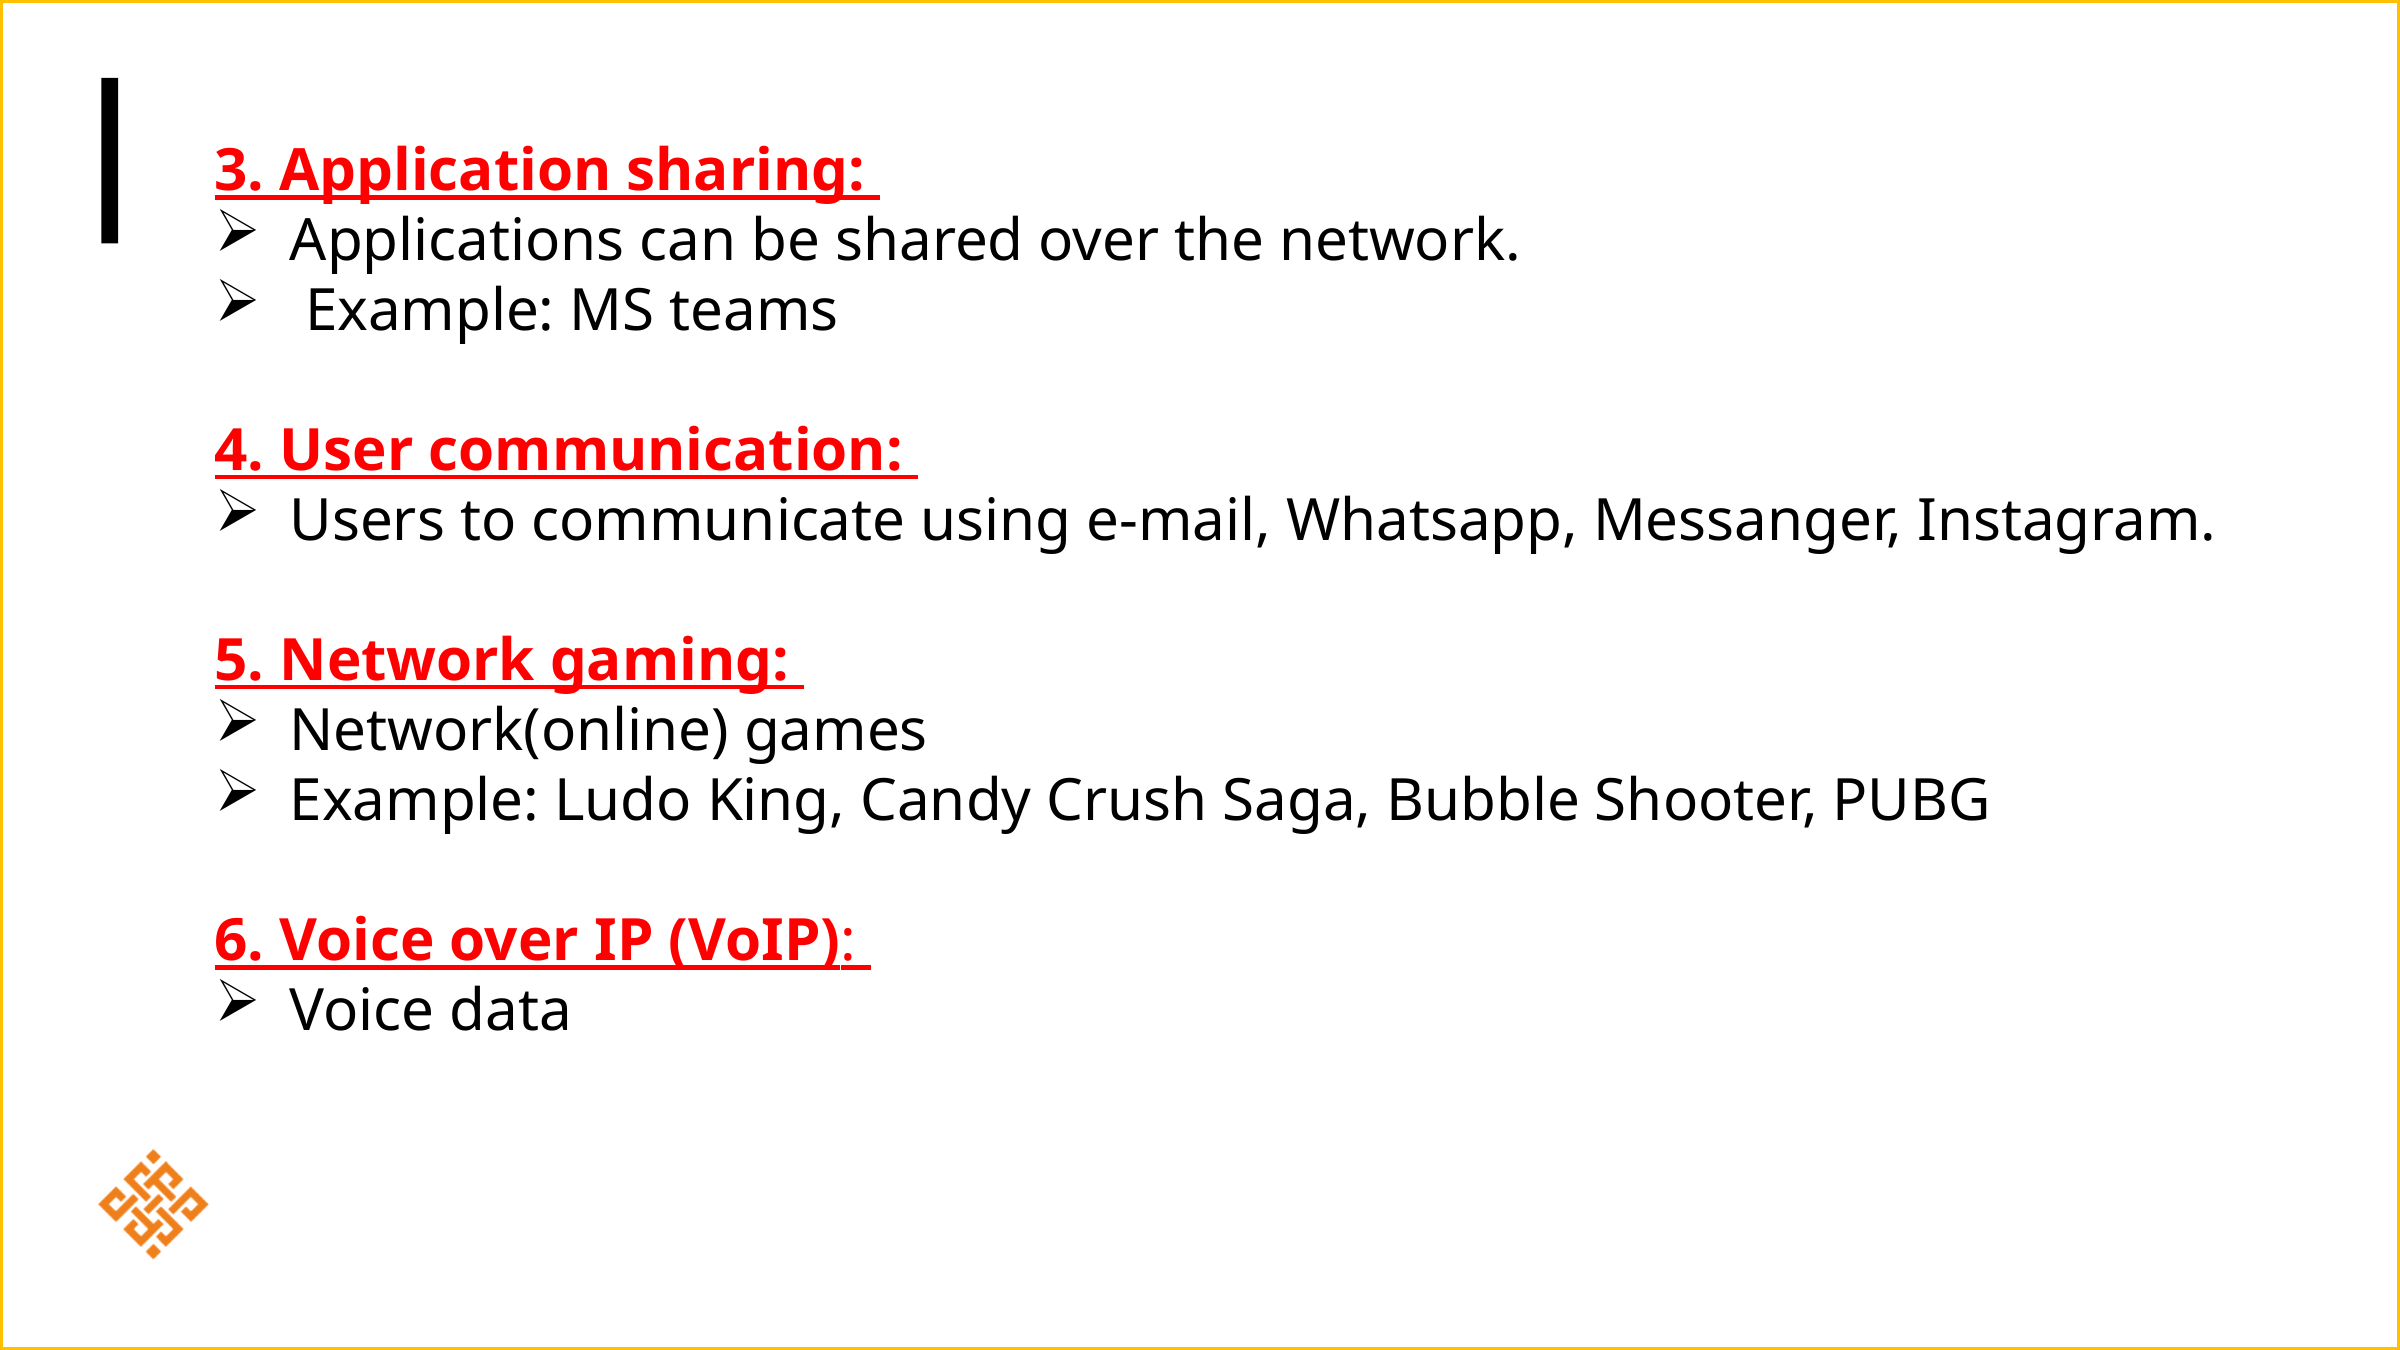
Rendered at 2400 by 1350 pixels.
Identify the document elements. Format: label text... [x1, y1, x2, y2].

text_box 3. Application sharing: Applications can be shared over the network. Example: MS teams 4. User communication: Users to communicate using e-mail, Whatsapp, Messanger, Instagram. 5. Network gaming: Network(online) games Example: Ludo King, Candy Crush Saga, Bubble Shooter, PUBG 6. Voice over IP (VoIP): Voice data [200, 125, 2325, 1115]
picture [75, 1058, 235, 1350]
